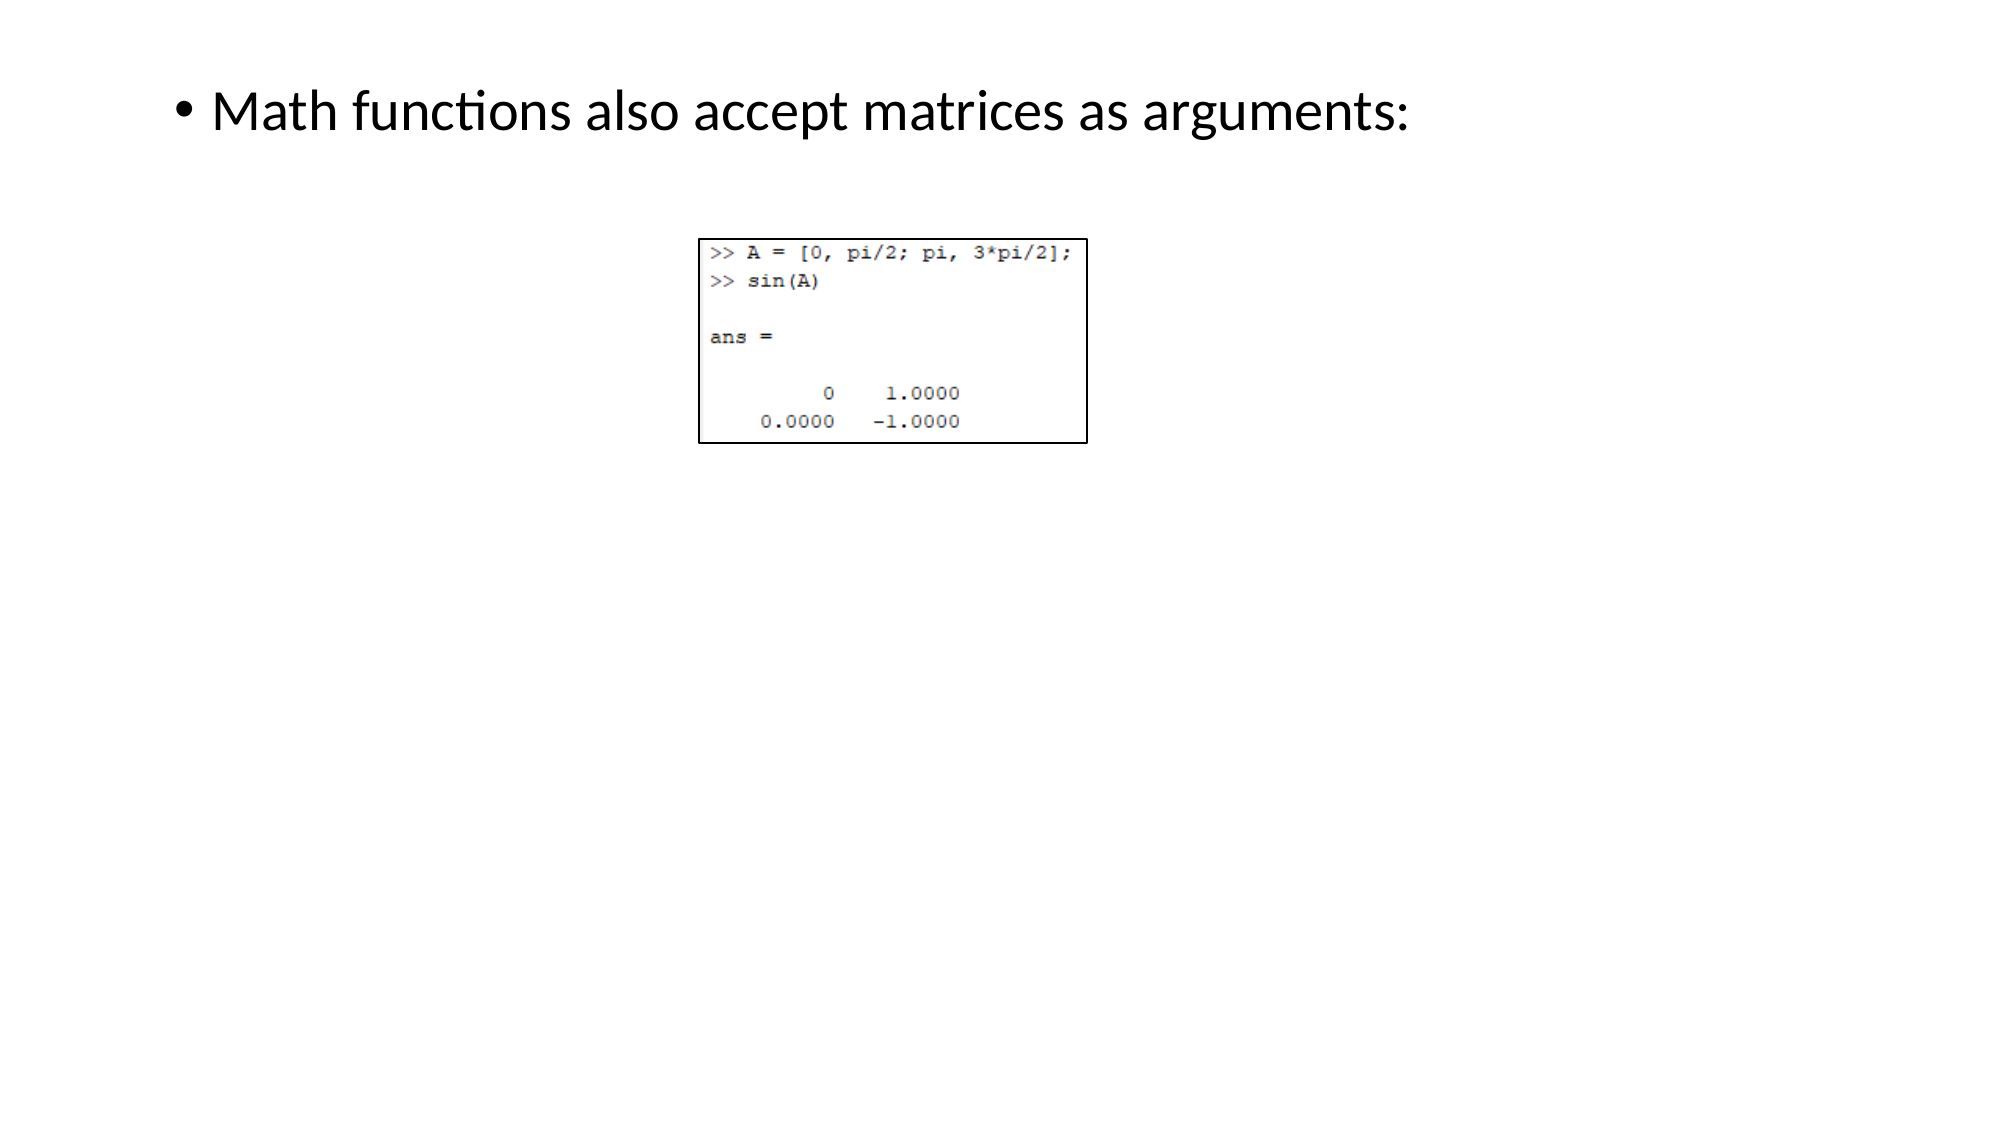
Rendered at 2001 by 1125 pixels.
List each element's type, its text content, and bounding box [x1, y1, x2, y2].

list Math functions also accept matrices as arguments: [159, 72, 1715, 183]
picture [699, 240, 1086, 442]
